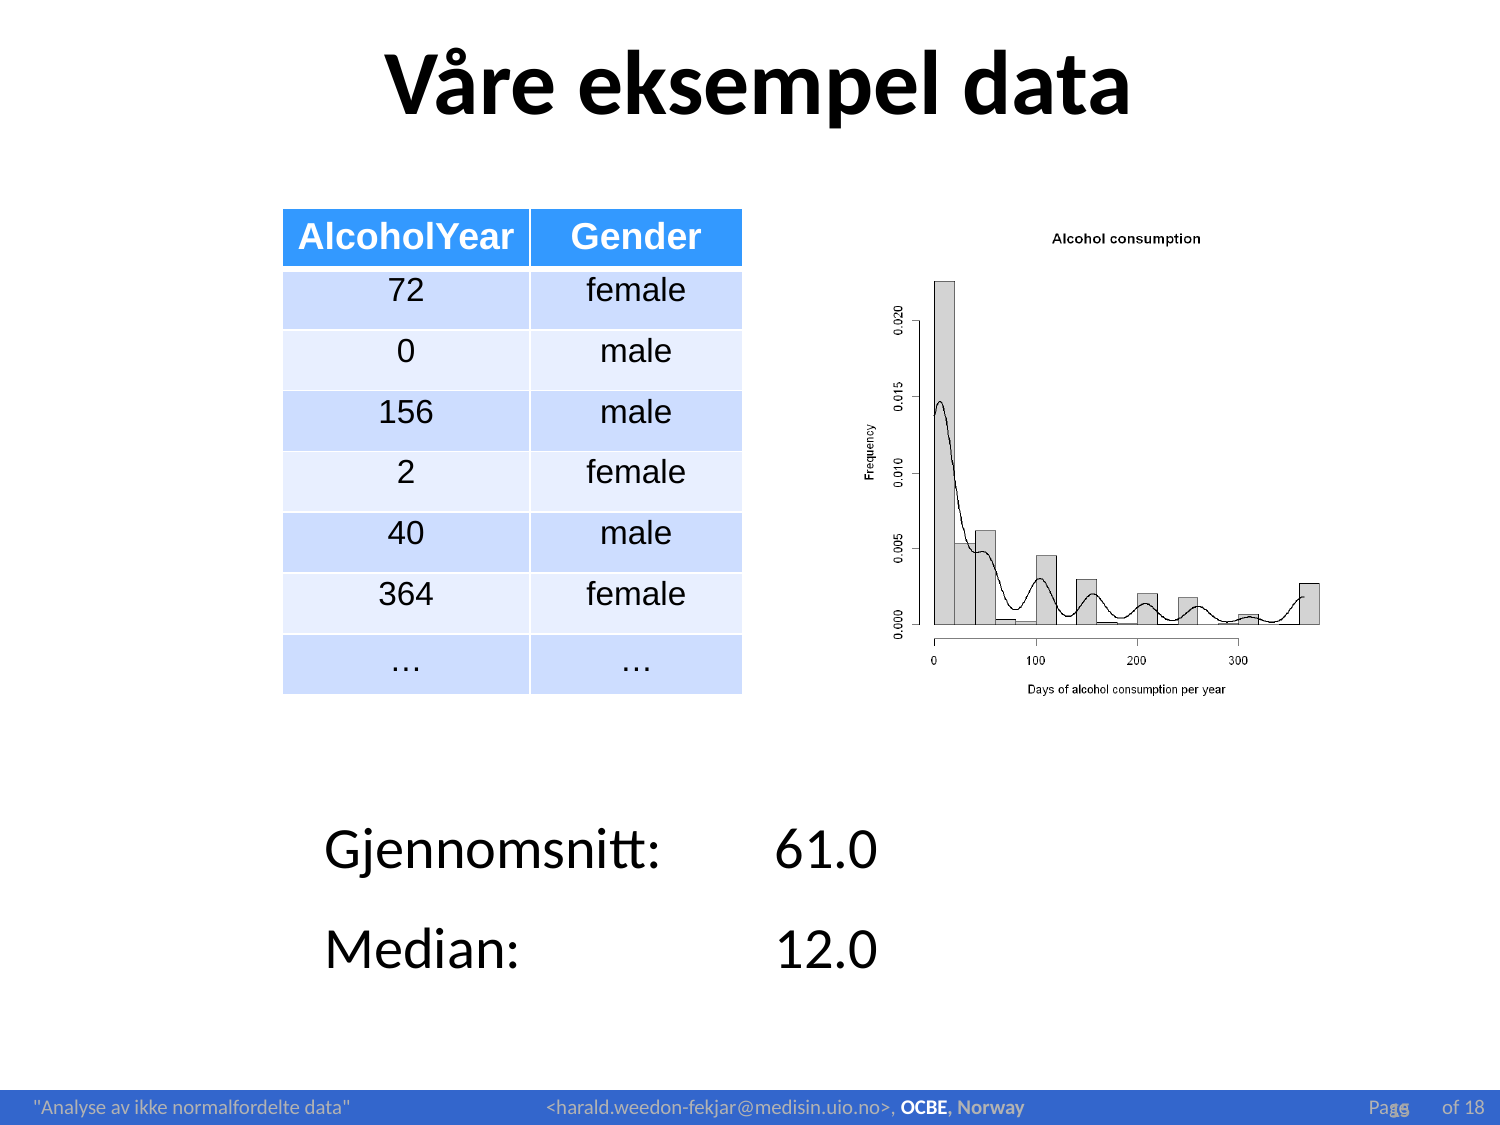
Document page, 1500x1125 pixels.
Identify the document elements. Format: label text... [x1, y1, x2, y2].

table_cell 40 [283, 513, 529, 572]
table_cell male [531, 513, 742, 572]
table_cell male [531, 391, 742, 451]
table_cell female [531, 574, 742, 633]
table_cell female [531, 272, 742, 329]
table_cell male [531, 331, 742, 390]
table_cell female [531, 452, 742, 511]
table_cell 2 [283, 452, 529, 511]
title Våre eksempel data [100, 7, 1419, 169]
list Gjennomsnitt: 61.0 Median: 12.0 [324, 810, 1306, 1057]
table_cell … [283, 635, 529, 694]
table_cell 0 [283, 331, 529, 390]
table_cell … [531, 635, 742, 694]
table_cell 72 [283, 272, 529, 329]
picture [860, 207, 1365, 712]
table_header Gender [531, 209, 742, 266]
table_cell 364 [283, 574, 529, 633]
table_cell 156 [283, 391, 529, 451]
table_header AlcoholYear [283, 209, 529, 266]
